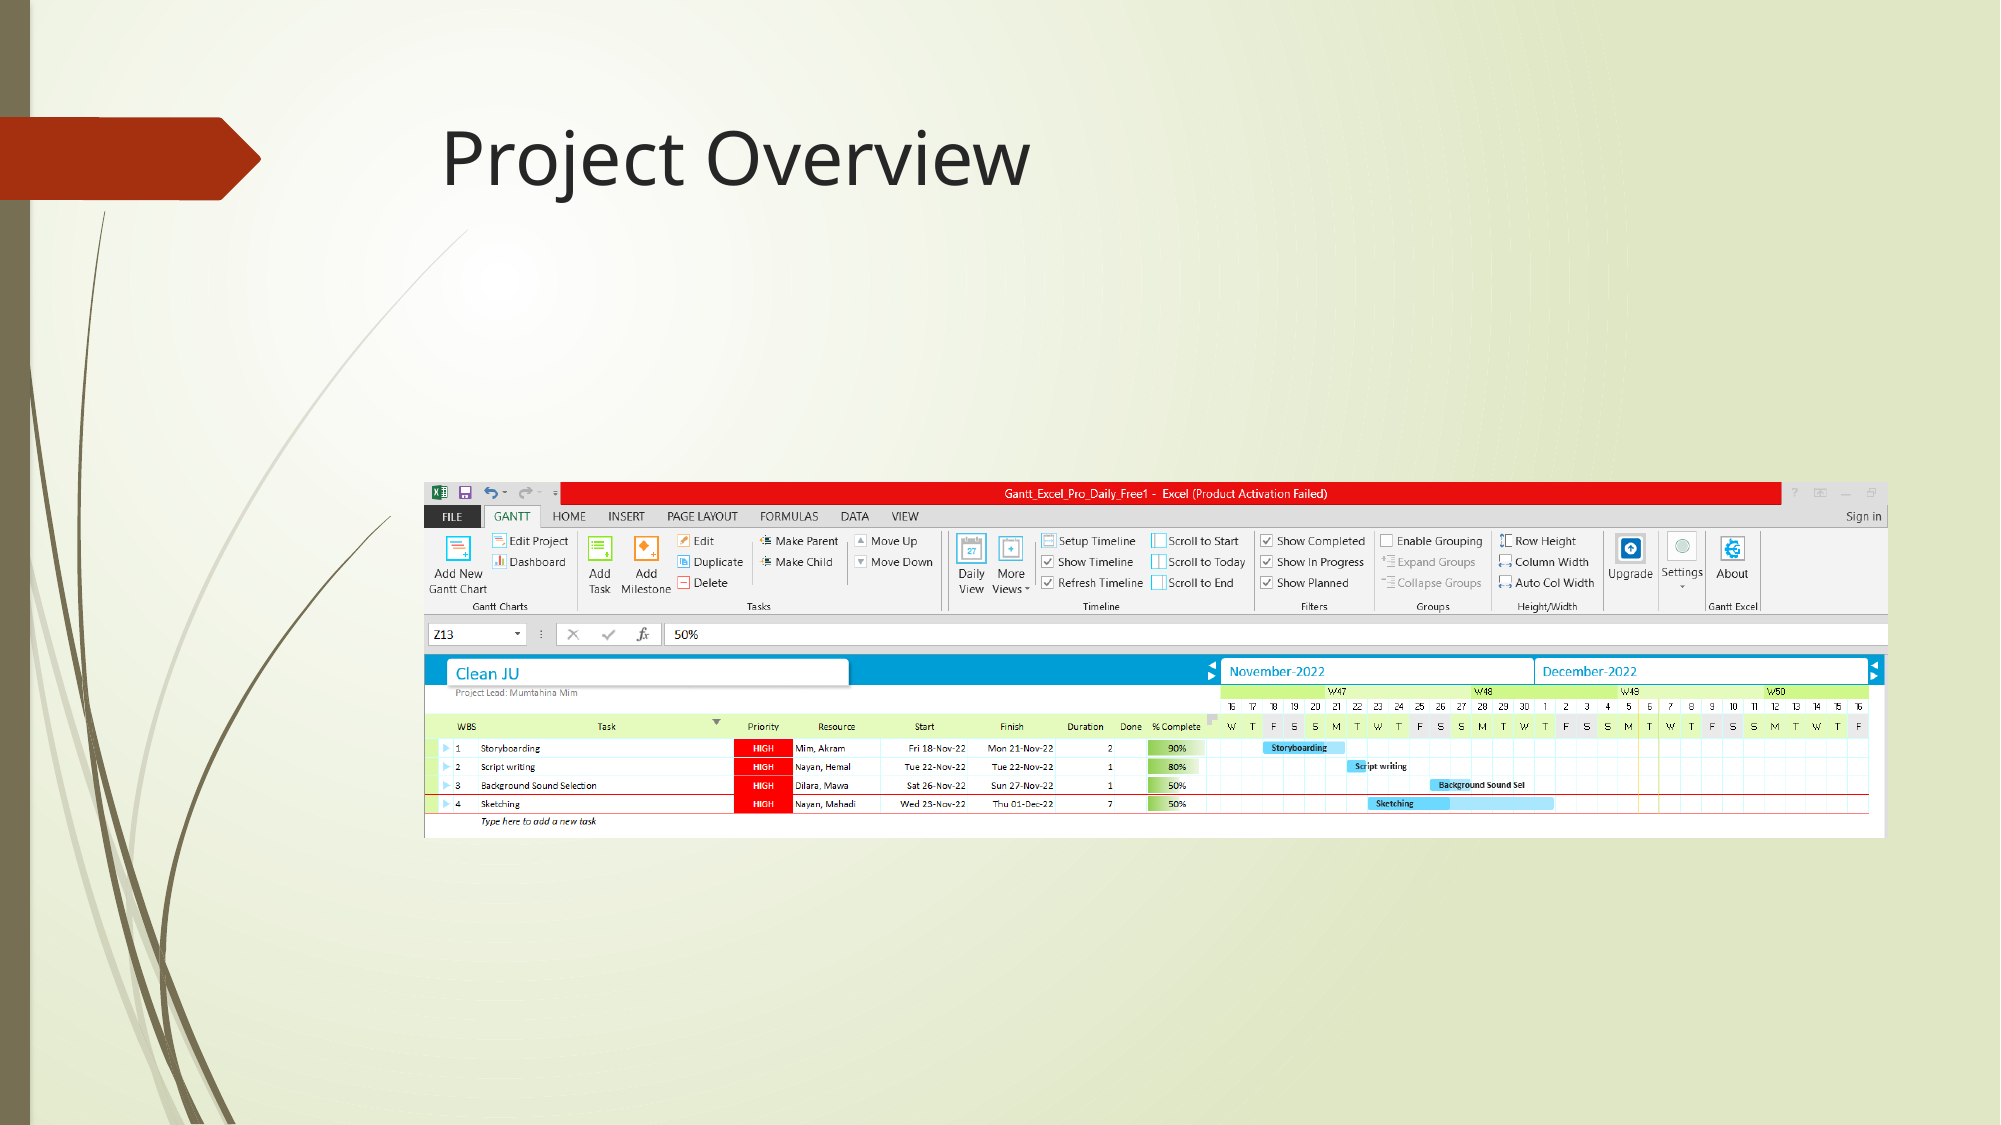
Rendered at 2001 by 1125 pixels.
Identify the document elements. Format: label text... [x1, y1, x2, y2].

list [424, 482, 1888, 838]
title Project Overview [425, 102, 1888, 313]
